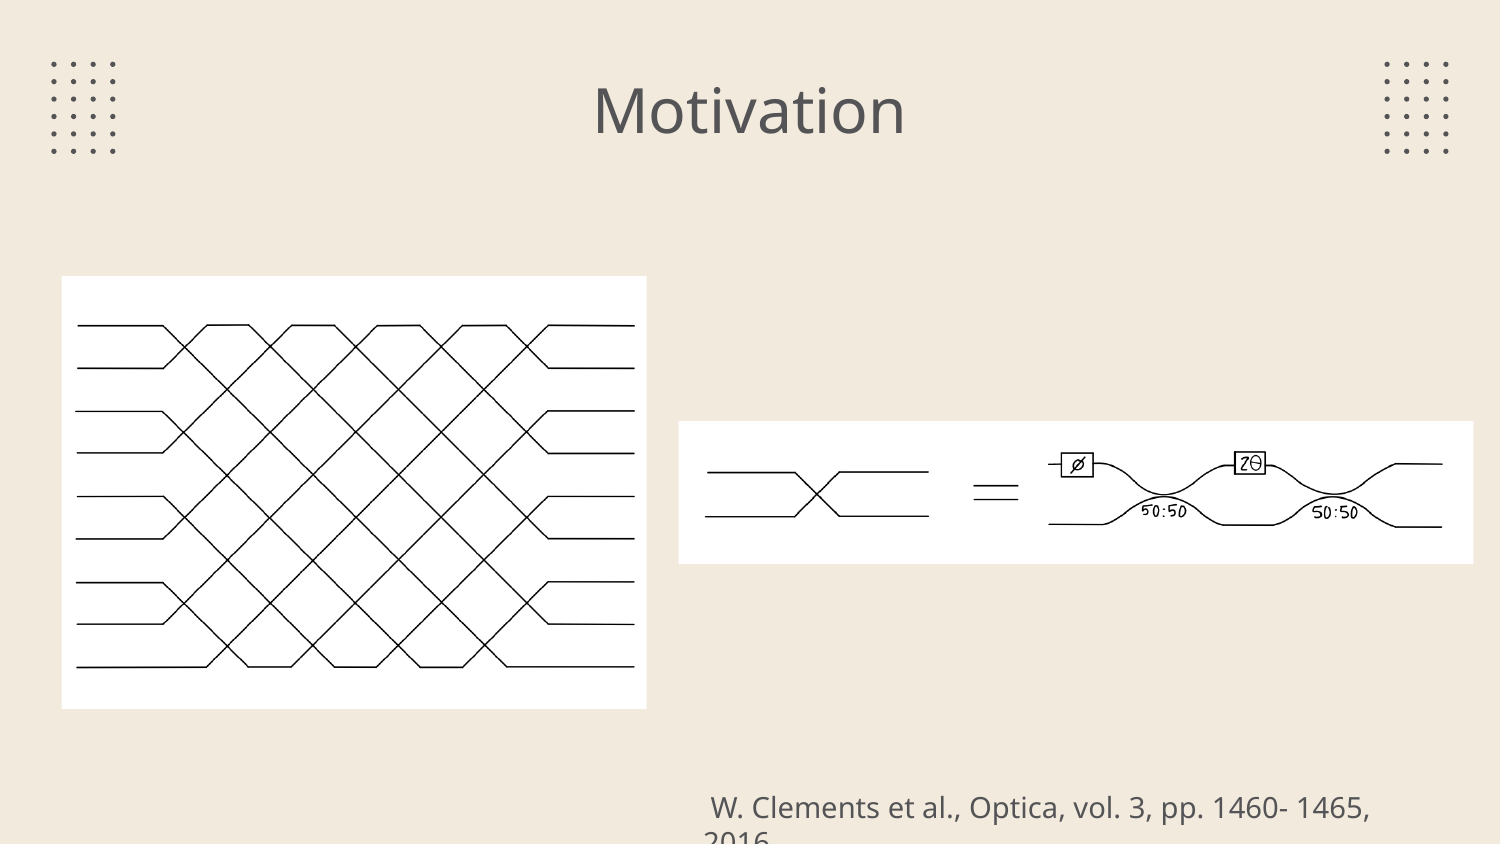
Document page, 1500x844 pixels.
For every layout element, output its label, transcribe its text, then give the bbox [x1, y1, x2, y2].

title Motivation [51, 60, 1449, 155]
picture [61, 276, 647, 709]
subtitle W. Clements et al., Optica, vol. 3, pp. 1460- 1465, 2016 [703, 789, 1385, 833]
picture [678, 421, 1474, 564]
